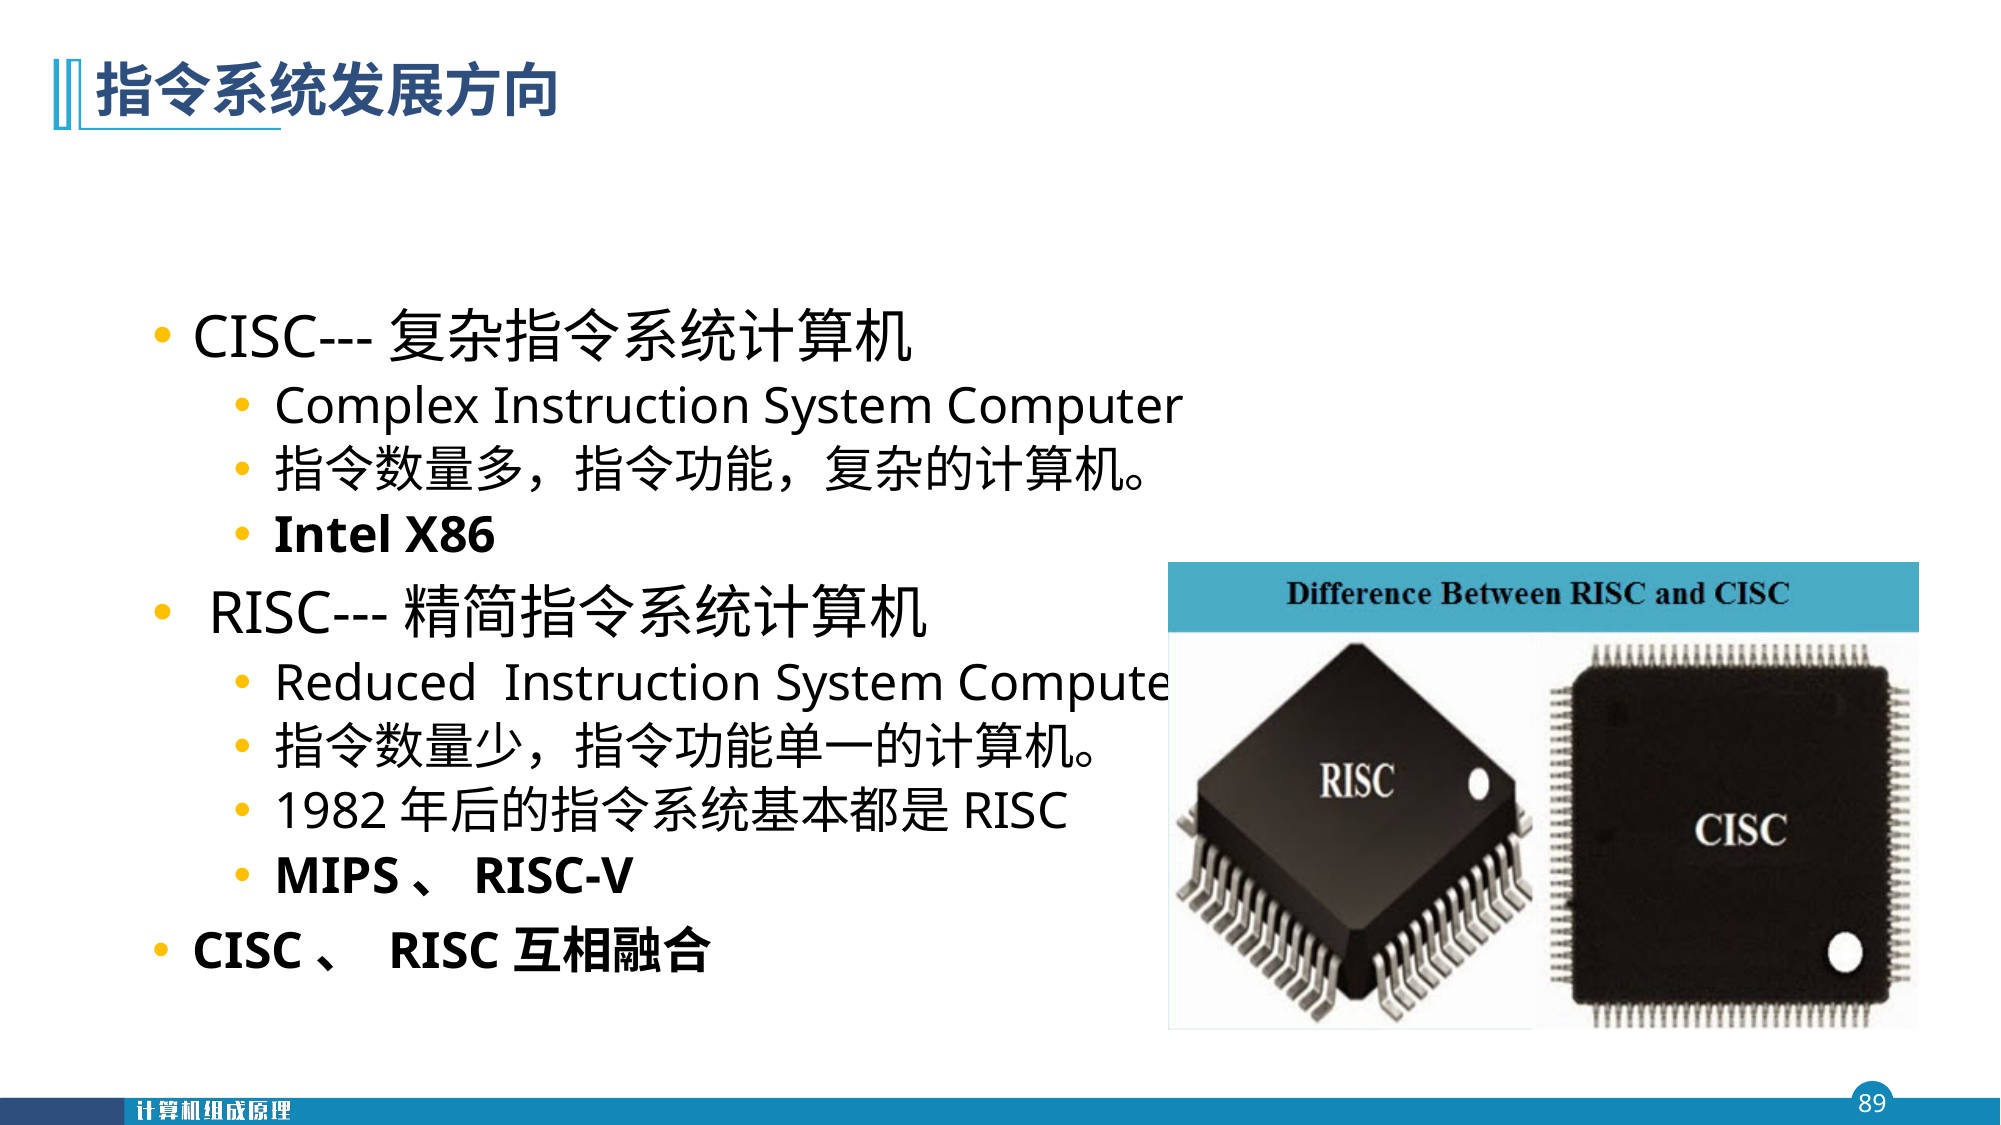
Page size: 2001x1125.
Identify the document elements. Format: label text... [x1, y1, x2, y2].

title 指令系统发展方向 [80, 42, 1805, 144]
picture [1168, 562, 1919, 1030]
list CISC---复杂指令系统计算机 Complex Instruction System Computer 指令数量多，指令功能，复杂的计算机。 Intel X86 RISC---精简指令系统计算机 Reduced Instruction System Computer 指令数量少，指令功能单一的计算机。 1982年后的指令系统基本都是RISC MIPS、RISC-V CISC、 RISC互相融合 [137, 299, 1863, 1014]
